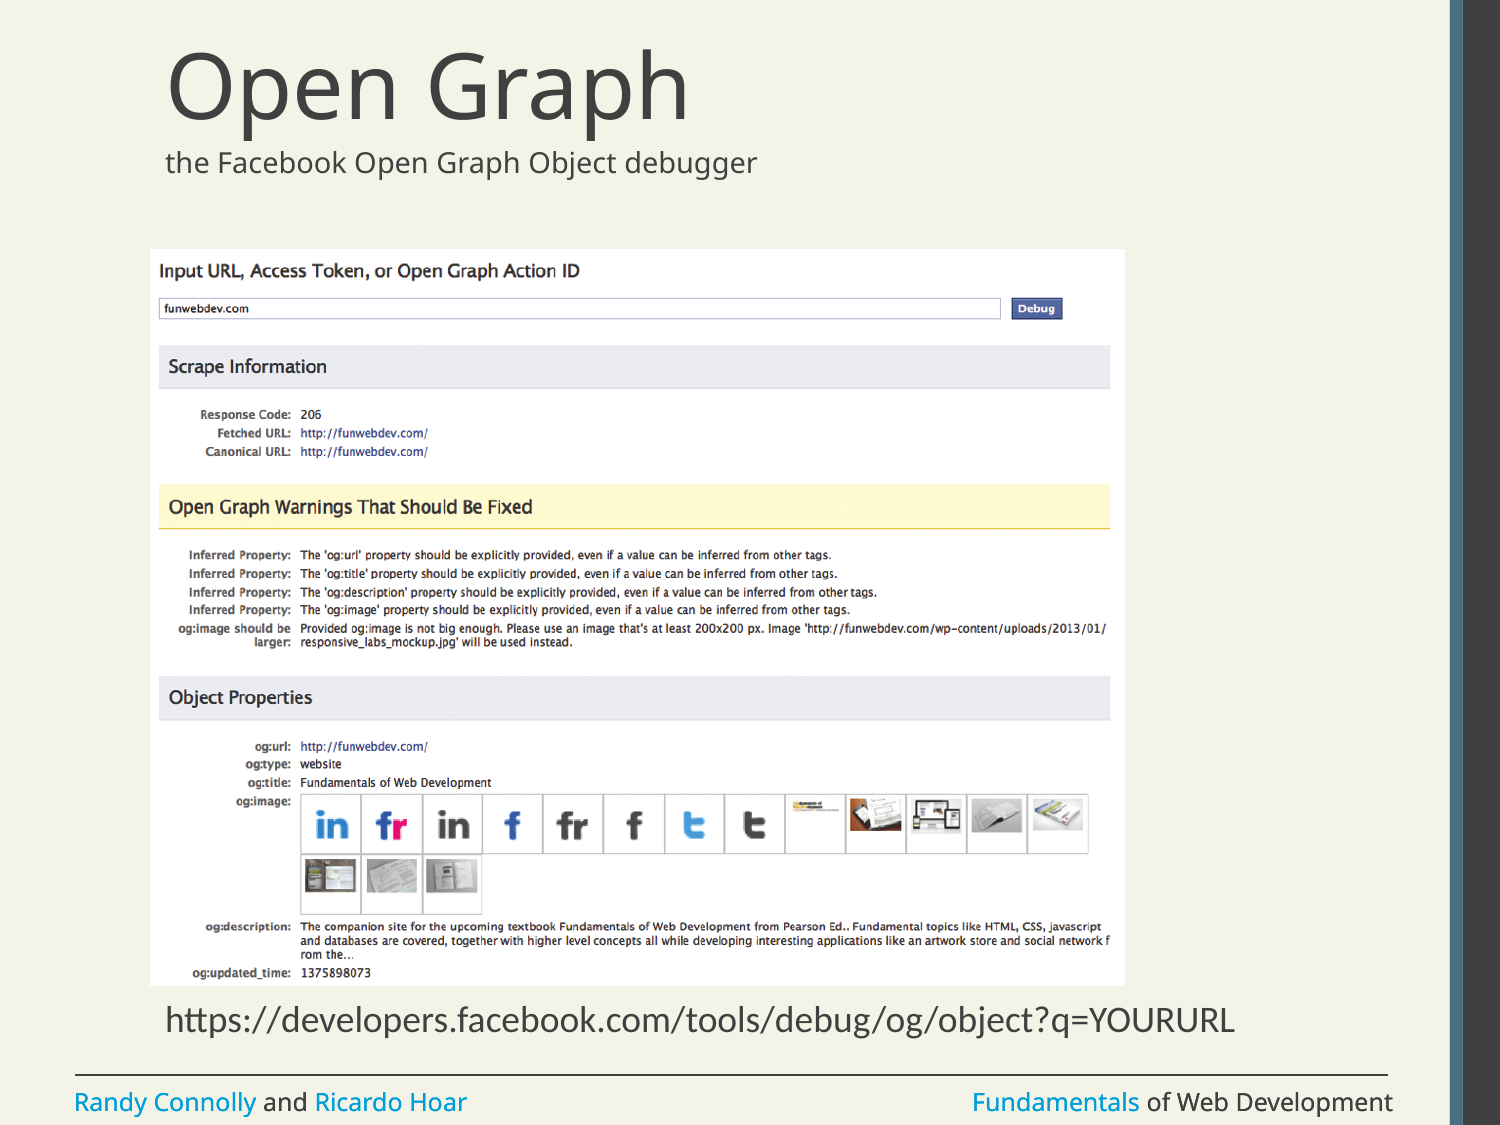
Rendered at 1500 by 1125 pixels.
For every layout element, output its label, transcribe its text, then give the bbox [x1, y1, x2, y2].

list https://developers.facebook.com/tools/debug/og/object?q=YOURURL [150, 987, 1325, 1075]
picture [149, 249, 1126, 986]
title Open Graph [150, 20, 1425, 188]
list the Facebook Open Graph Object debugger [150, 137, 1200, 188]
